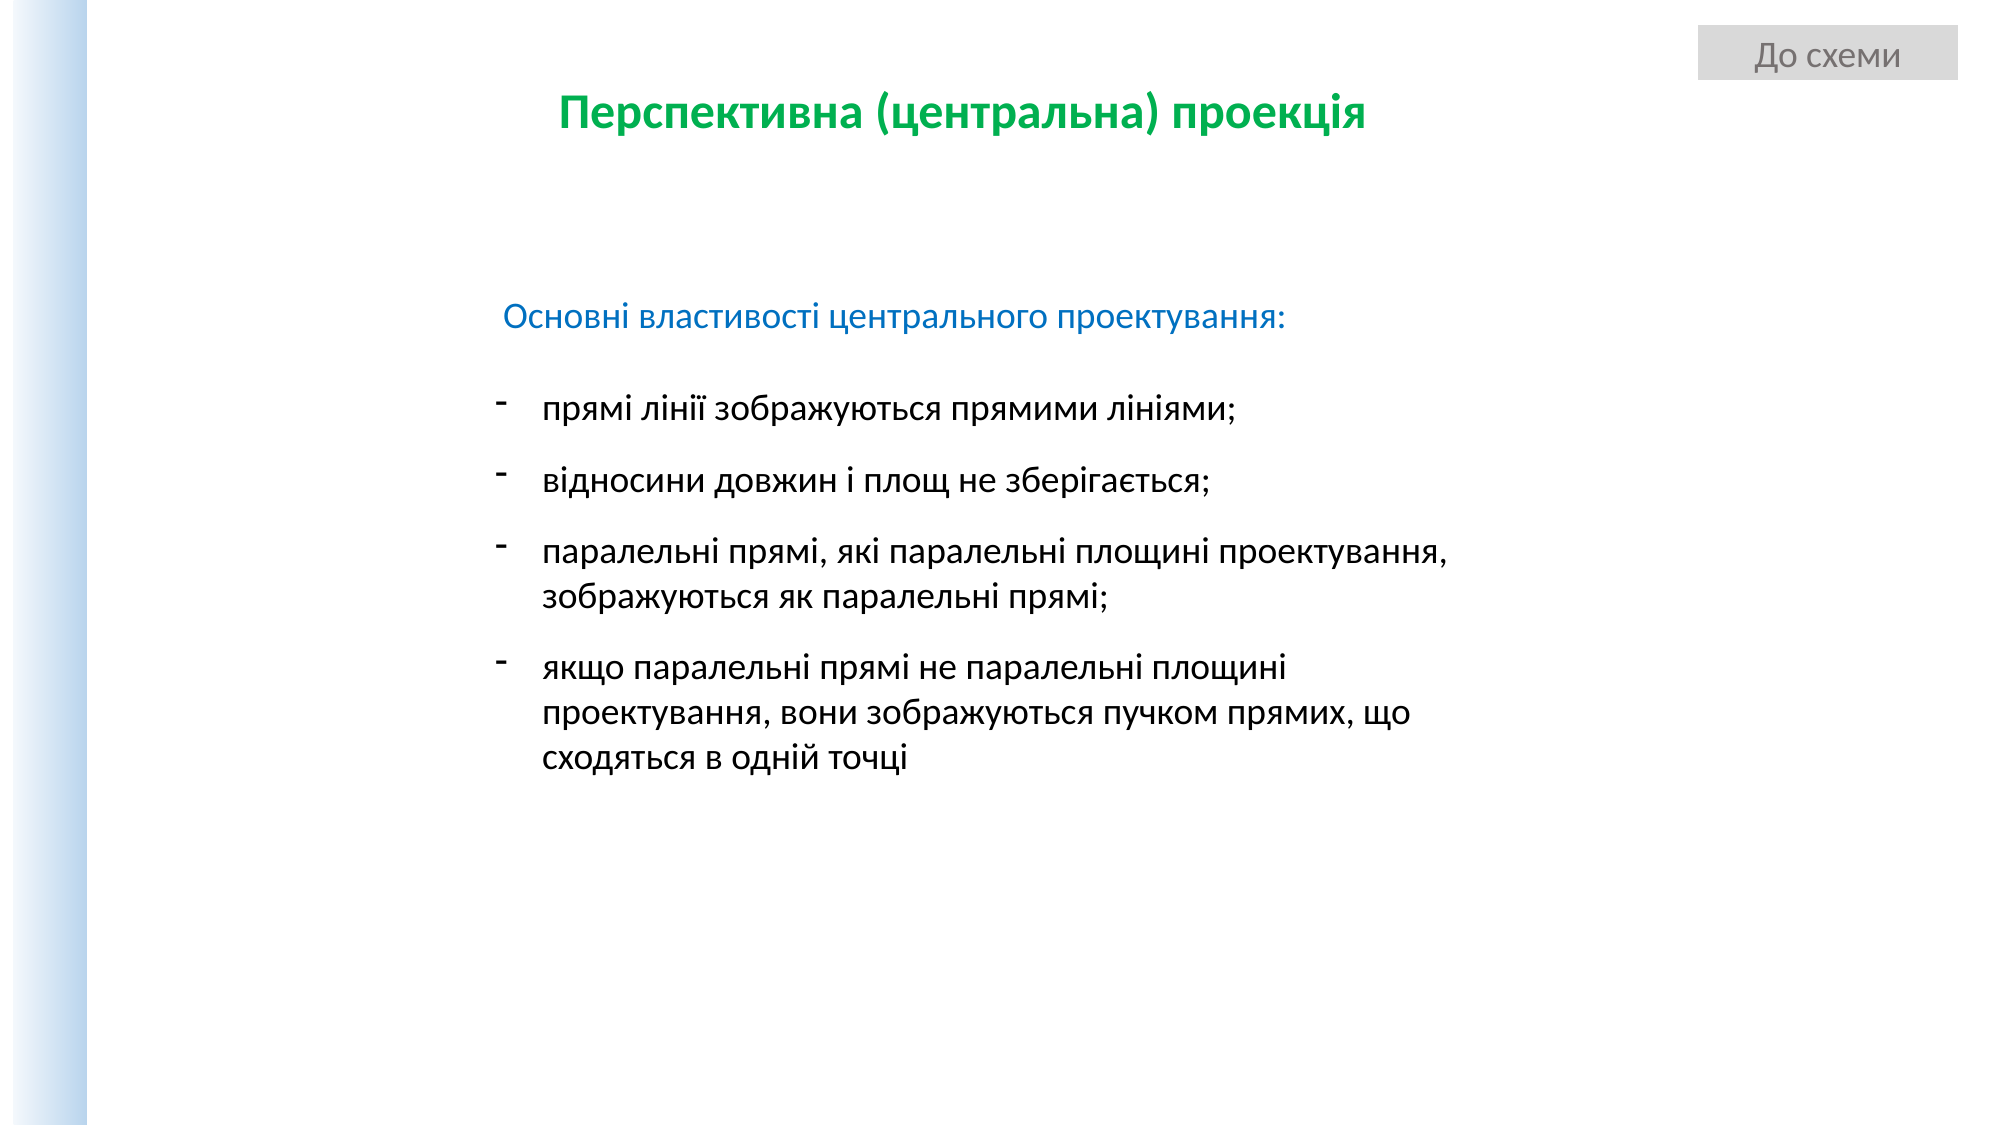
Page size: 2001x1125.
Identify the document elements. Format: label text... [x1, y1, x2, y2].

text_box [13, 0, 88, 1125]
text_box Перспективна (центральна) проекція [543, 70, 1383, 146]
text_box прямі лінії зображуються прямими лініями; відносини довжин і площ не зберігається; паралельні прямі, які паралельні площині проектування, зображуються як паралельні прямі; якщо паралельні прямі не паралельні площині проектування, вони зображуються пучком прямих, що сходяться в одній точці [480, 375, 1481, 785]
text_box Основні властивості центрального проектування: [335, 284, 1456, 344]
text_box До схеми [1697, 24, 1959, 81]
